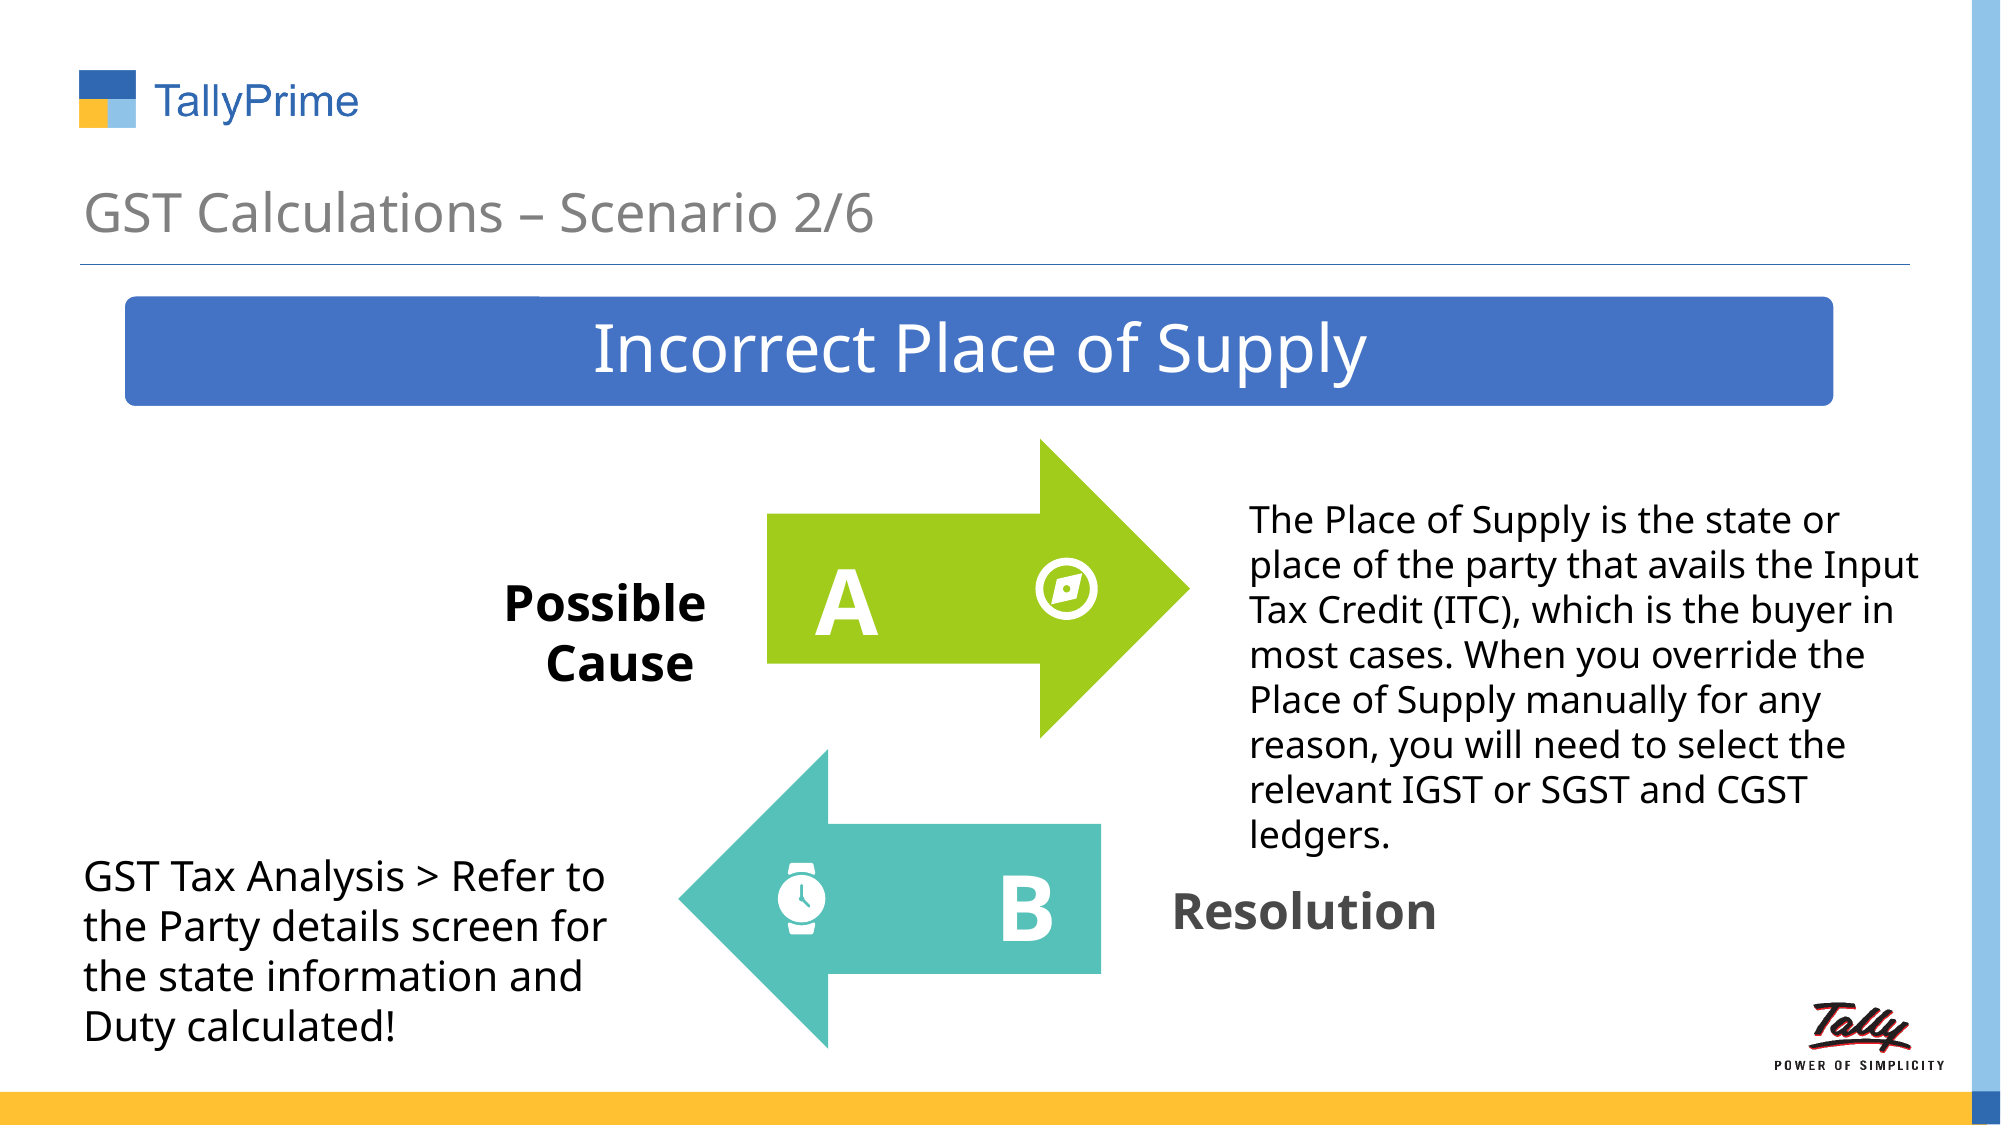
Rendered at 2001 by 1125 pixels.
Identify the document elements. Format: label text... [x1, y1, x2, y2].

text_box Possible Cause [340, 586, 678, 767]
picture [79, 70, 358, 128]
text_box GST Tax Analysis > Refer to the Party details screen for the state information and Duty calculated! [68, 842, 627, 1057]
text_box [678, 438, 1191, 1049]
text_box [123, 293, 1837, 586]
text_box Resolution [1191, 872, 1471, 947]
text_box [1035, 557, 1098, 620]
title GST Calculations – Scenario 2/6 [68, 178, 1898, 253]
picture [1758, 989, 1961, 1083]
text_box The Place of Supply is the state or place of the party that avails the Input Tax Credit (ITC), which is the buyer in most cases. When you override the Place of Supply manually for any reason, you will need to select the relevant IGST or SGST and CGST ledgers. [1234, 488, 1942, 864]
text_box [777, 862, 826, 935]
